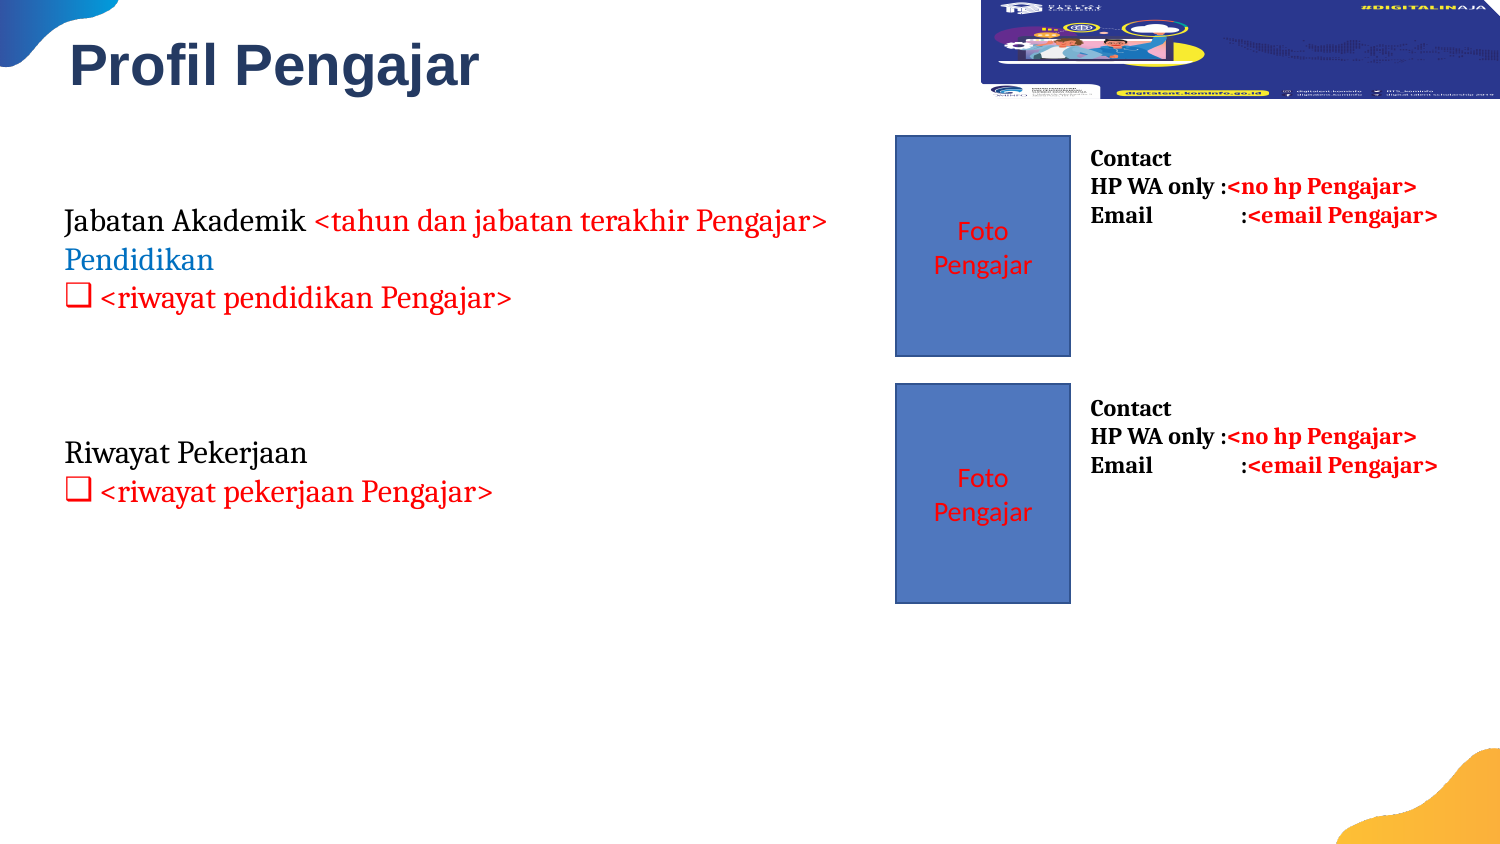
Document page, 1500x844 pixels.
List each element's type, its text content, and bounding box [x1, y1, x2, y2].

picture [0, 0, 120, 73]
picture [980, 0, 1500, 100]
picture [1334, 740, 1500, 844]
text_box Jabatan Akademik <tahun dan jabatan terakhir Pengajar> Pendidikan <riwayat pendidikan Pengajar> Riwayat Pekerjaan <riwayat pekerjaan Pengajar> [53, 193, 1186, 515]
text_box Contact HP WA only :<no hp Pengajar> Email :<email Pengajar> [1079, 386, 1481, 478]
text_box Contact HP WA only :<no hp Pengajar> Email :<email Pengajar> [1079, 136, 1481, 234]
text_box Foto Pengajar [896, 383, 1070, 603]
text_box Profil Pengajar [54, 19, 977, 105]
text_box Foto Pengajar [896, 136, 1070, 356]
